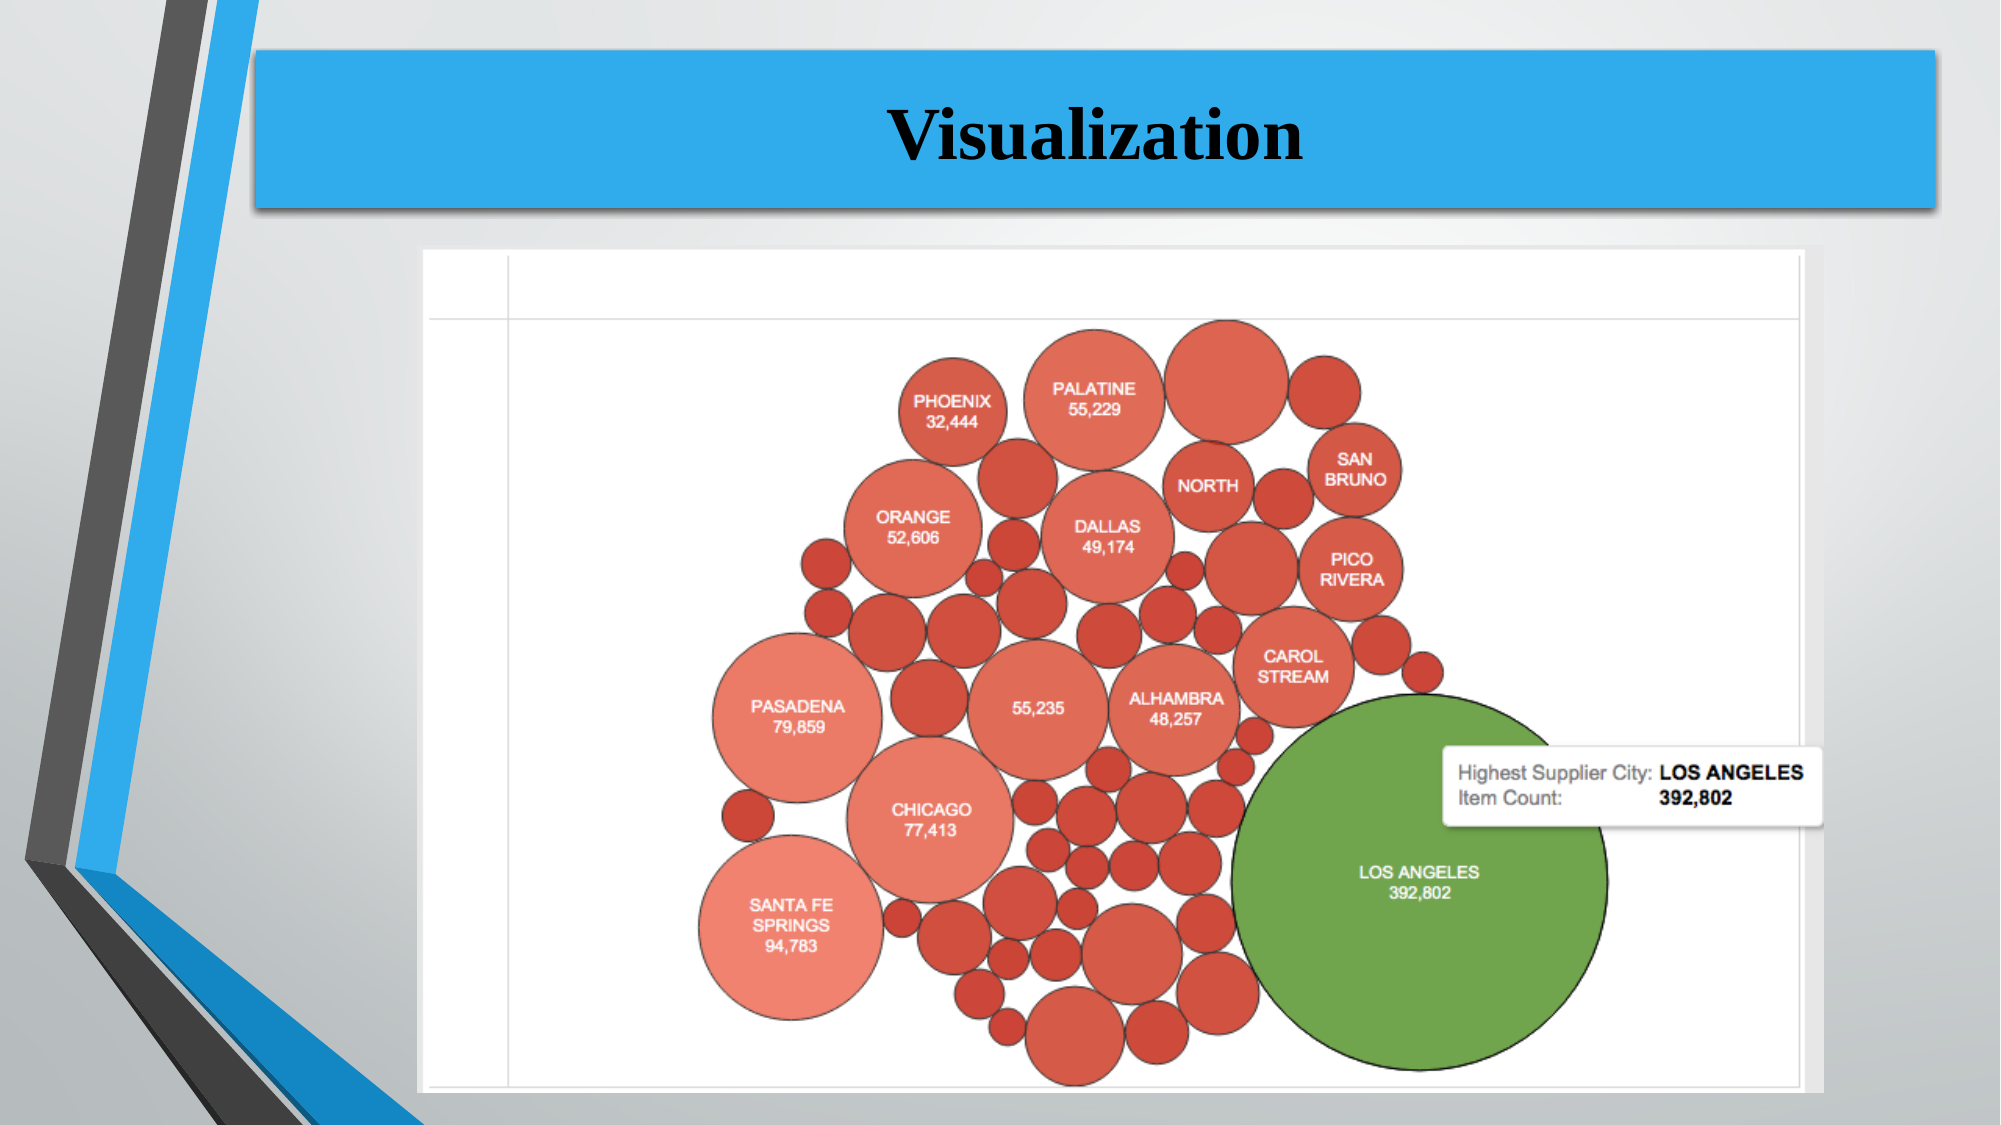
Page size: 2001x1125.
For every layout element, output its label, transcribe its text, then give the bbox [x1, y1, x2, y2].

title Visualization [256, 50, 1935, 208]
picture [417, 245, 1824, 1093]
